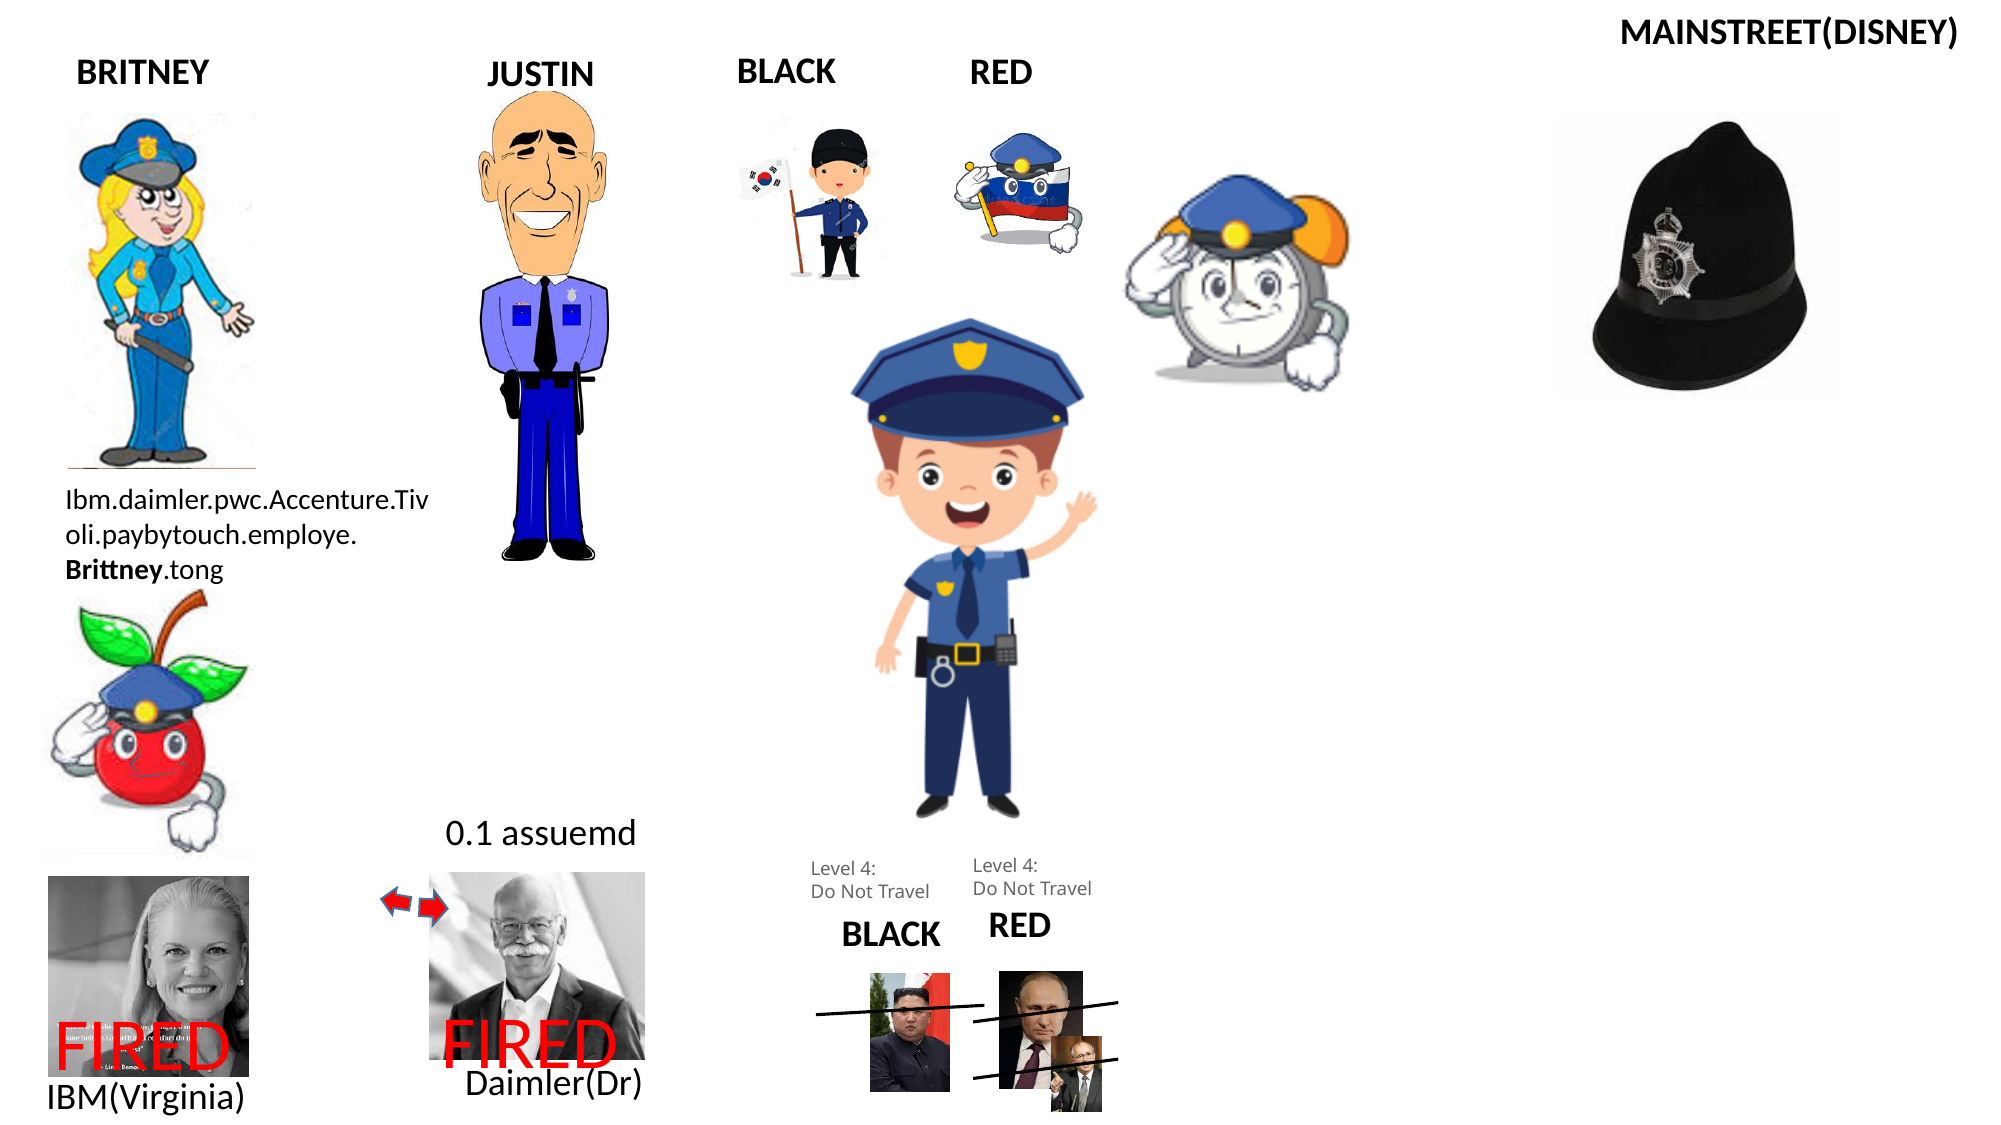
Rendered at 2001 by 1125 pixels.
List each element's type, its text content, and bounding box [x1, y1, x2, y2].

picture [429, 872, 645, 1060]
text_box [815, 1005, 973, 1015]
picture [739, 118, 886, 288]
text_box BRITNEY [61, 40, 225, 100]
text_box FIRED [426, 985, 634, 1091]
picture [48, 876, 249, 1077]
picture [456, 91, 609, 561]
picture [870, 973, 950, 1005]
text_box [417, 897, 429, 918]
text_box MAINSTREET(DISNEY) [1605, 0, 1975, 60]
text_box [973, 1002, 1119, 1022]
text_box BLACK [826, 901, 956, 962]
text_box Level 4: Do Not Travel [795, 849, 945, 910]
picture [1555, 113, 1840, 399]
text_box FIRED [39, 988, 247, 1094]
picture [68, 113, 256, 469]
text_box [973, 1059, 1119, 1079]
text_box Ibm.daimler.pwc.Accenture.Tivoli.paybytouch.employe. Brittney.tong [50, 472, 445, 593]
text_box [379, 885, 413, 918]
text_box JUSTIN [472, 41, 610, 102]
text_box Level 4: Do Not Travel [957, 846, 1107, 907]
text_box RED [955, 40, 1048, 99]
text_box RED [973, 907, 1067, 953]
picture [999, 1079, 1102, 1112]
picture [999, 971, 1083, 1002]
text_box IBM(Virginia) [31, 1064, 261, 1125]
picture [870, 1015, 950, 1093]
text_box BLACK [722, 38, 852, 99]
text_box Daimler(Dr) [450, 1050, 659, 1111]
picture [999, 1022, 1102, 1059]
picture [849, 99, 1367, 831]
picture [41, 588, 256, 859]
text_box 0.1 assuemd [430, 800, 653, 861]
